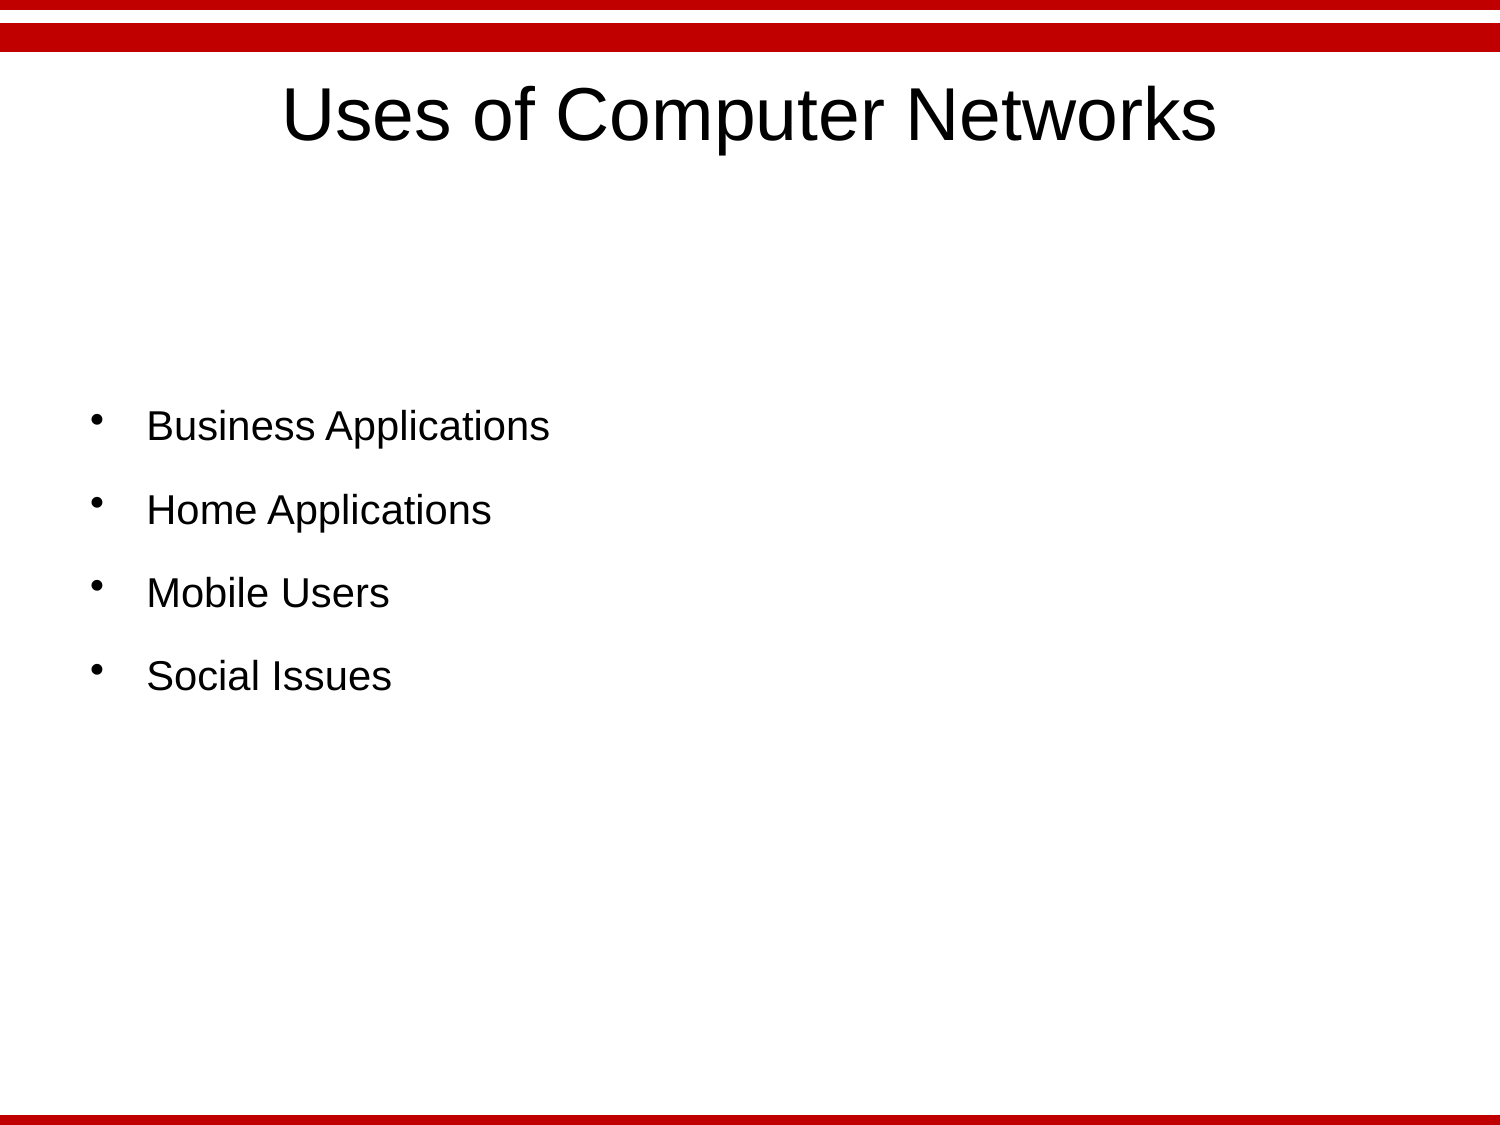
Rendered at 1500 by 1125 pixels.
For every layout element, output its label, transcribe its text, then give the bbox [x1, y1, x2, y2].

title Uses of Computer Networks [74, 44, 1426, 176]
list Business Applications Home Applications Mobile Users Social Issues [74, 224, 1426, 1006]
